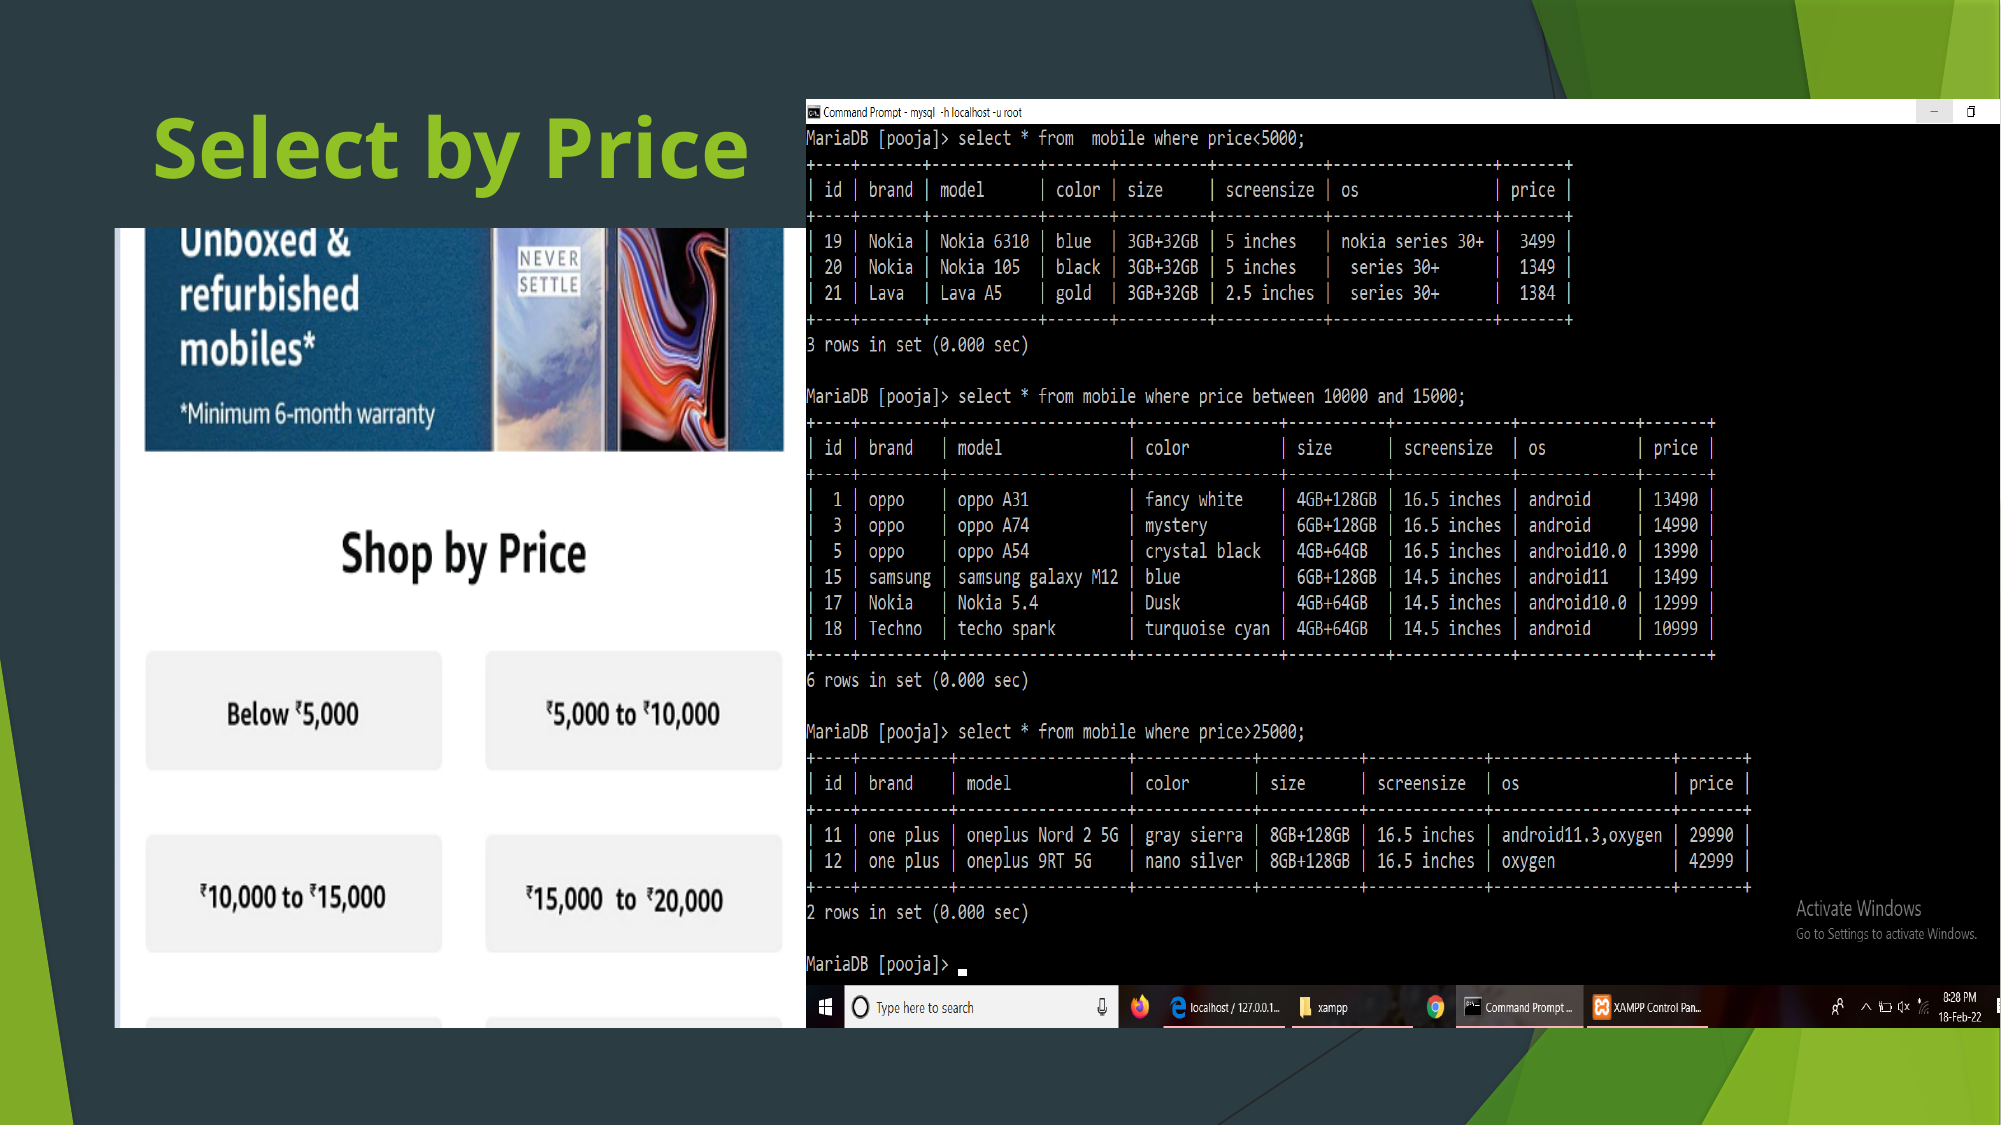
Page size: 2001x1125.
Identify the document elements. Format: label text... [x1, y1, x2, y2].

picture [114, 99, 2000, 1029]
title Select by Price [137, 75, 783, 203]
